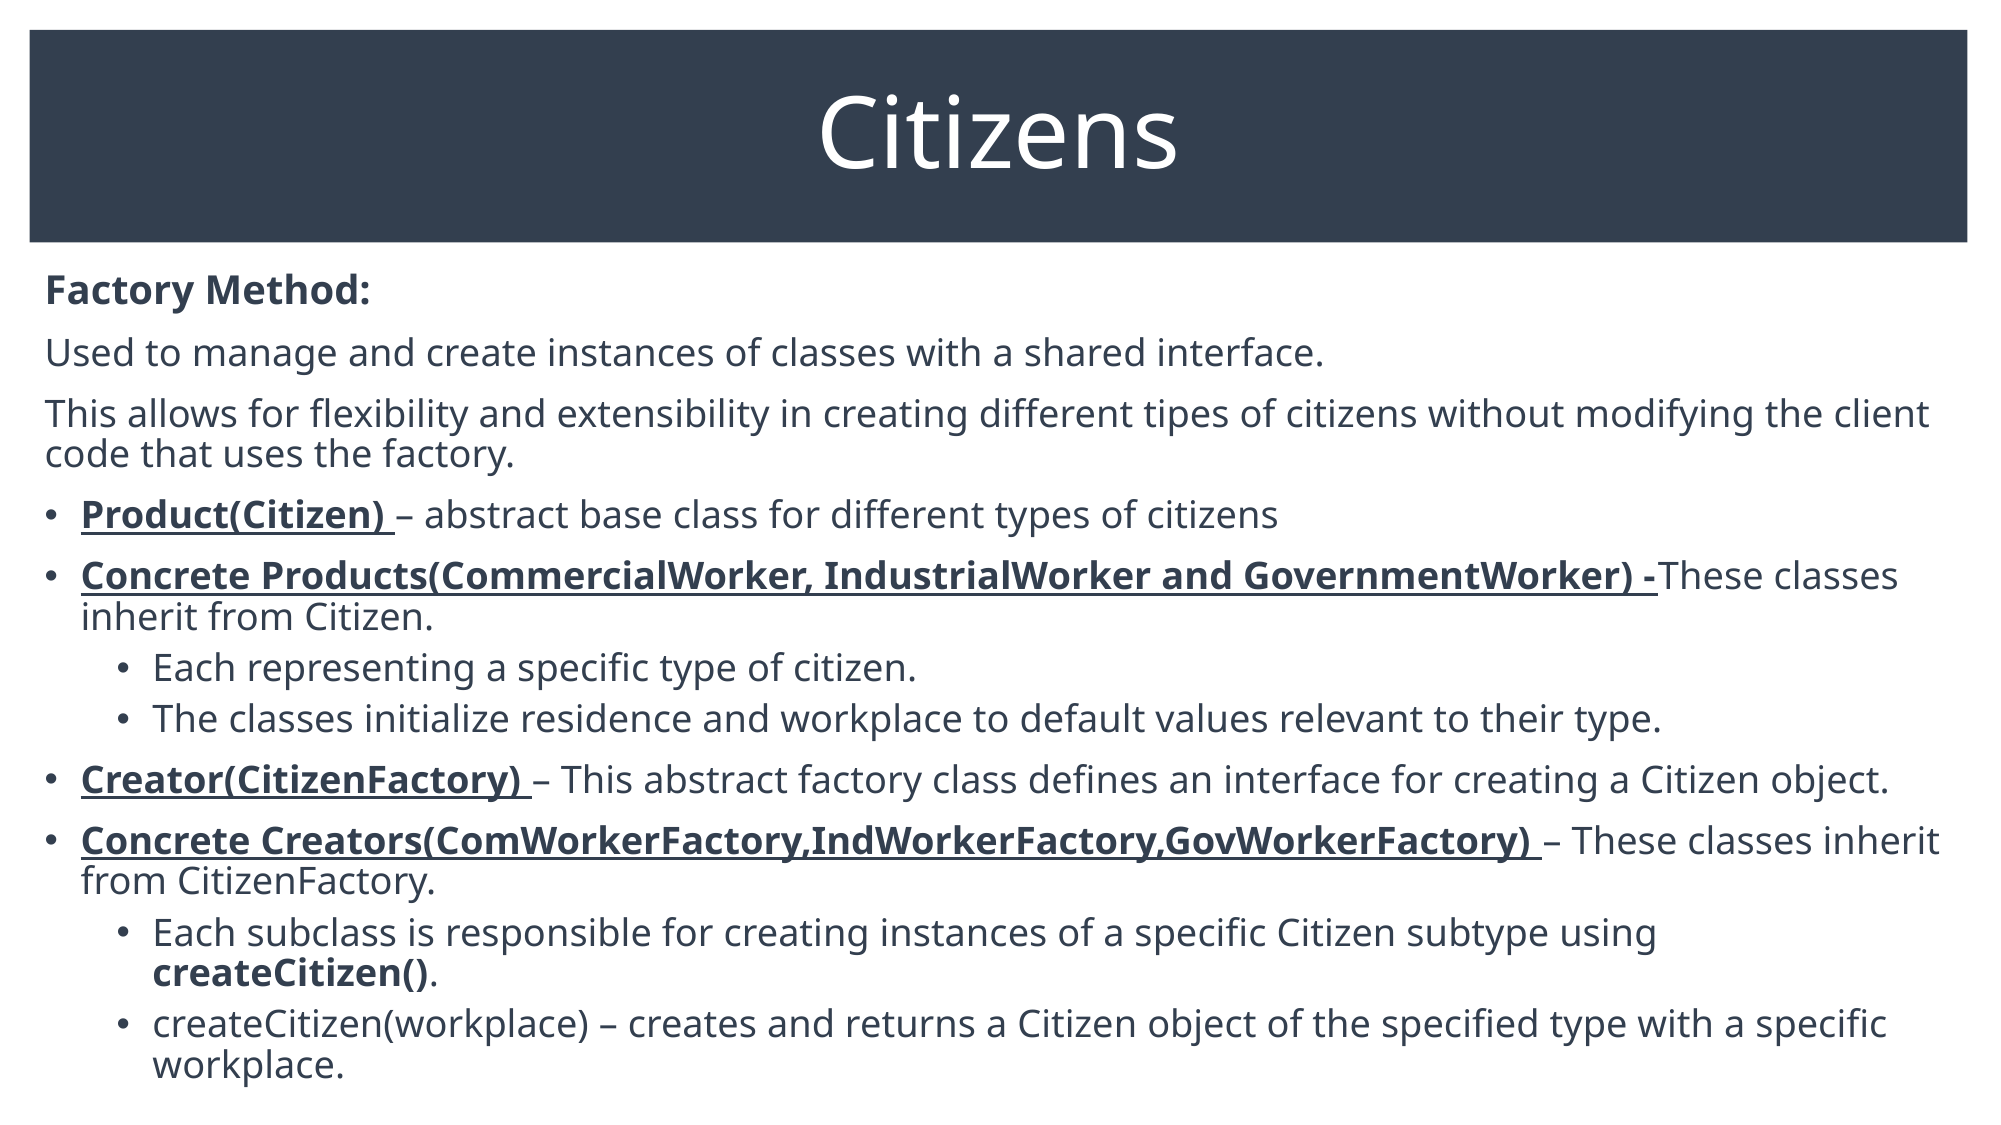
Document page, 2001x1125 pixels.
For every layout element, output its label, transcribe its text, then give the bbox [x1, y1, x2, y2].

title Citizens [29, 29, 1968, 243]
list Factory Method: Used to manage and create instances of classes with a shared interface. This allows for flexibility and extensibility in creating different tipes of citizens without modifying the client code that uses the factory. Product(Citizen) – abstract base class for different types of citizens Concrete Products(CommercialWorker, IndustrialWorker and GovernmentWorker) -These classes inherit from Citizen. Each representing a specific type of citizen. The classes initialize residence and workplace to default values relevant to their type. Creator(CitizenFactory) – This abstract factory class defines an interface for creating a Citizen object. Concrete Creators(ComWorkerFactory,IndWorkerFactory,GovWorkerFactory) – These classes inherit from CitizenFactory. Each subclass is responsible for creating instances of a specific Citizen subtype using createCitizen(). createCitizen(workplace) – creates and returns a Citizen object of the specified type with a specific workplace. [29, 262, 1968, 1096]
